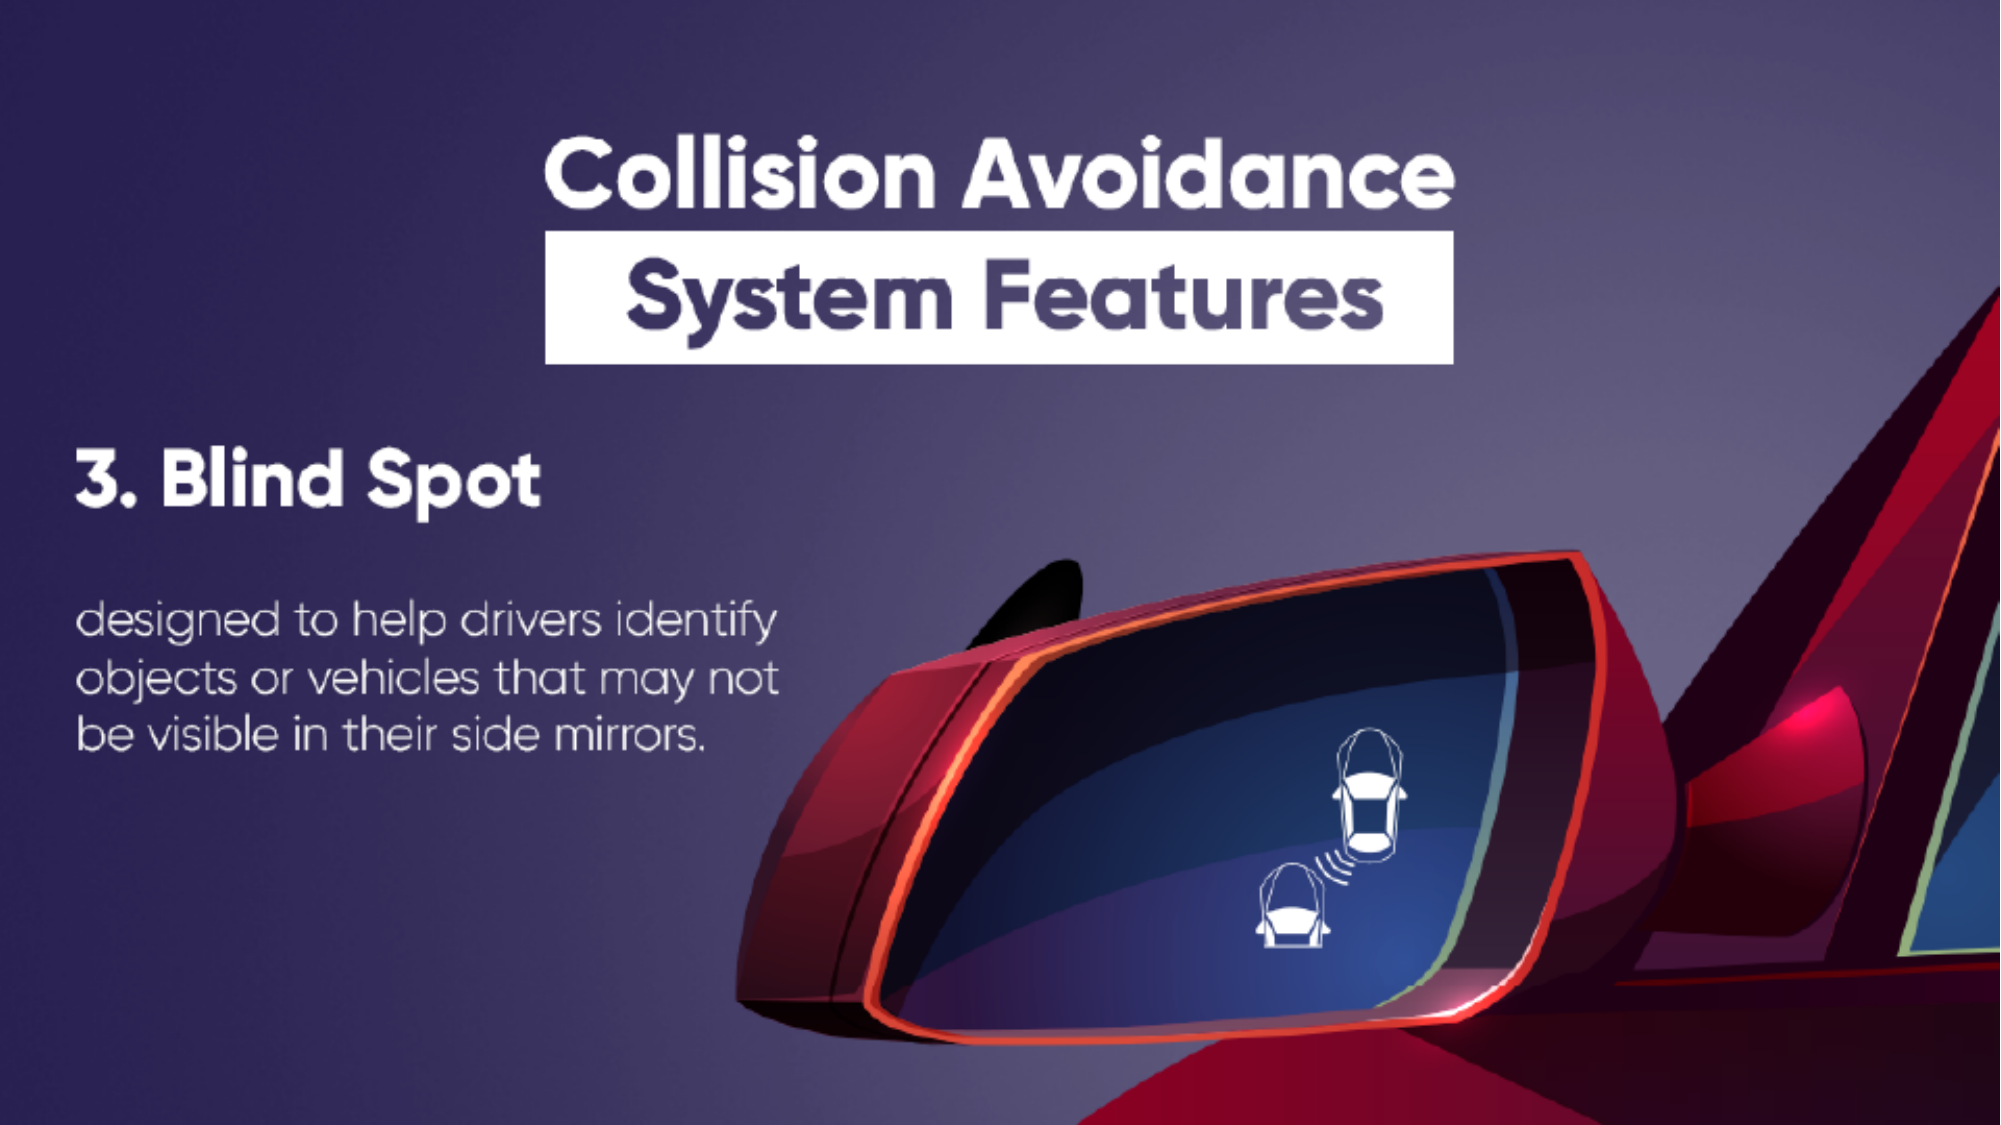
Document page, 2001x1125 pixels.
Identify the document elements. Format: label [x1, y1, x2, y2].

list [0, 0, 2000, 1125]
